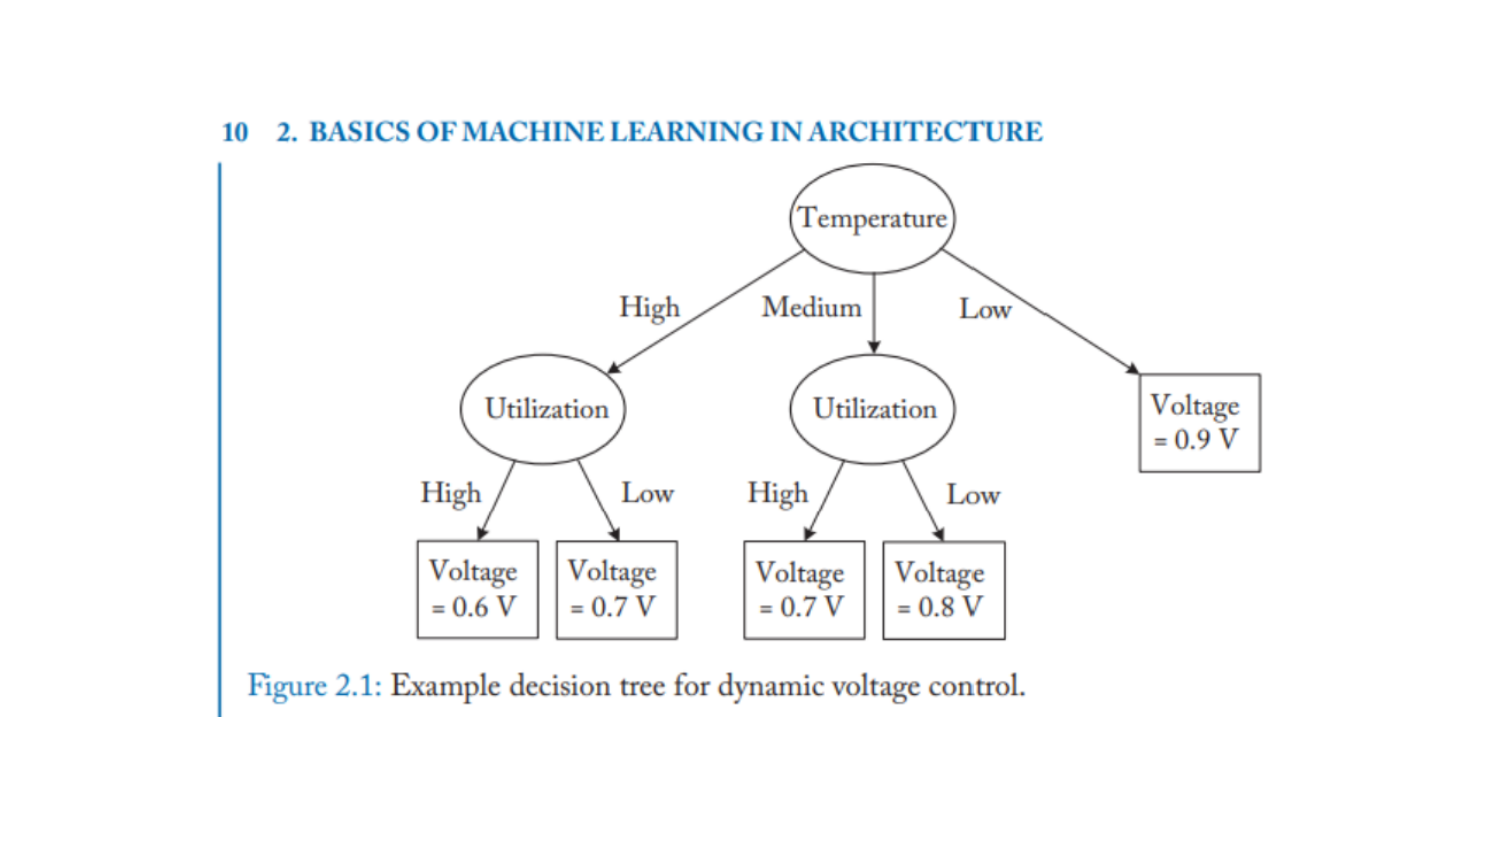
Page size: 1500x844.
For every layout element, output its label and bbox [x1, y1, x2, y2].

picture [210, 99, 1353, 718]
